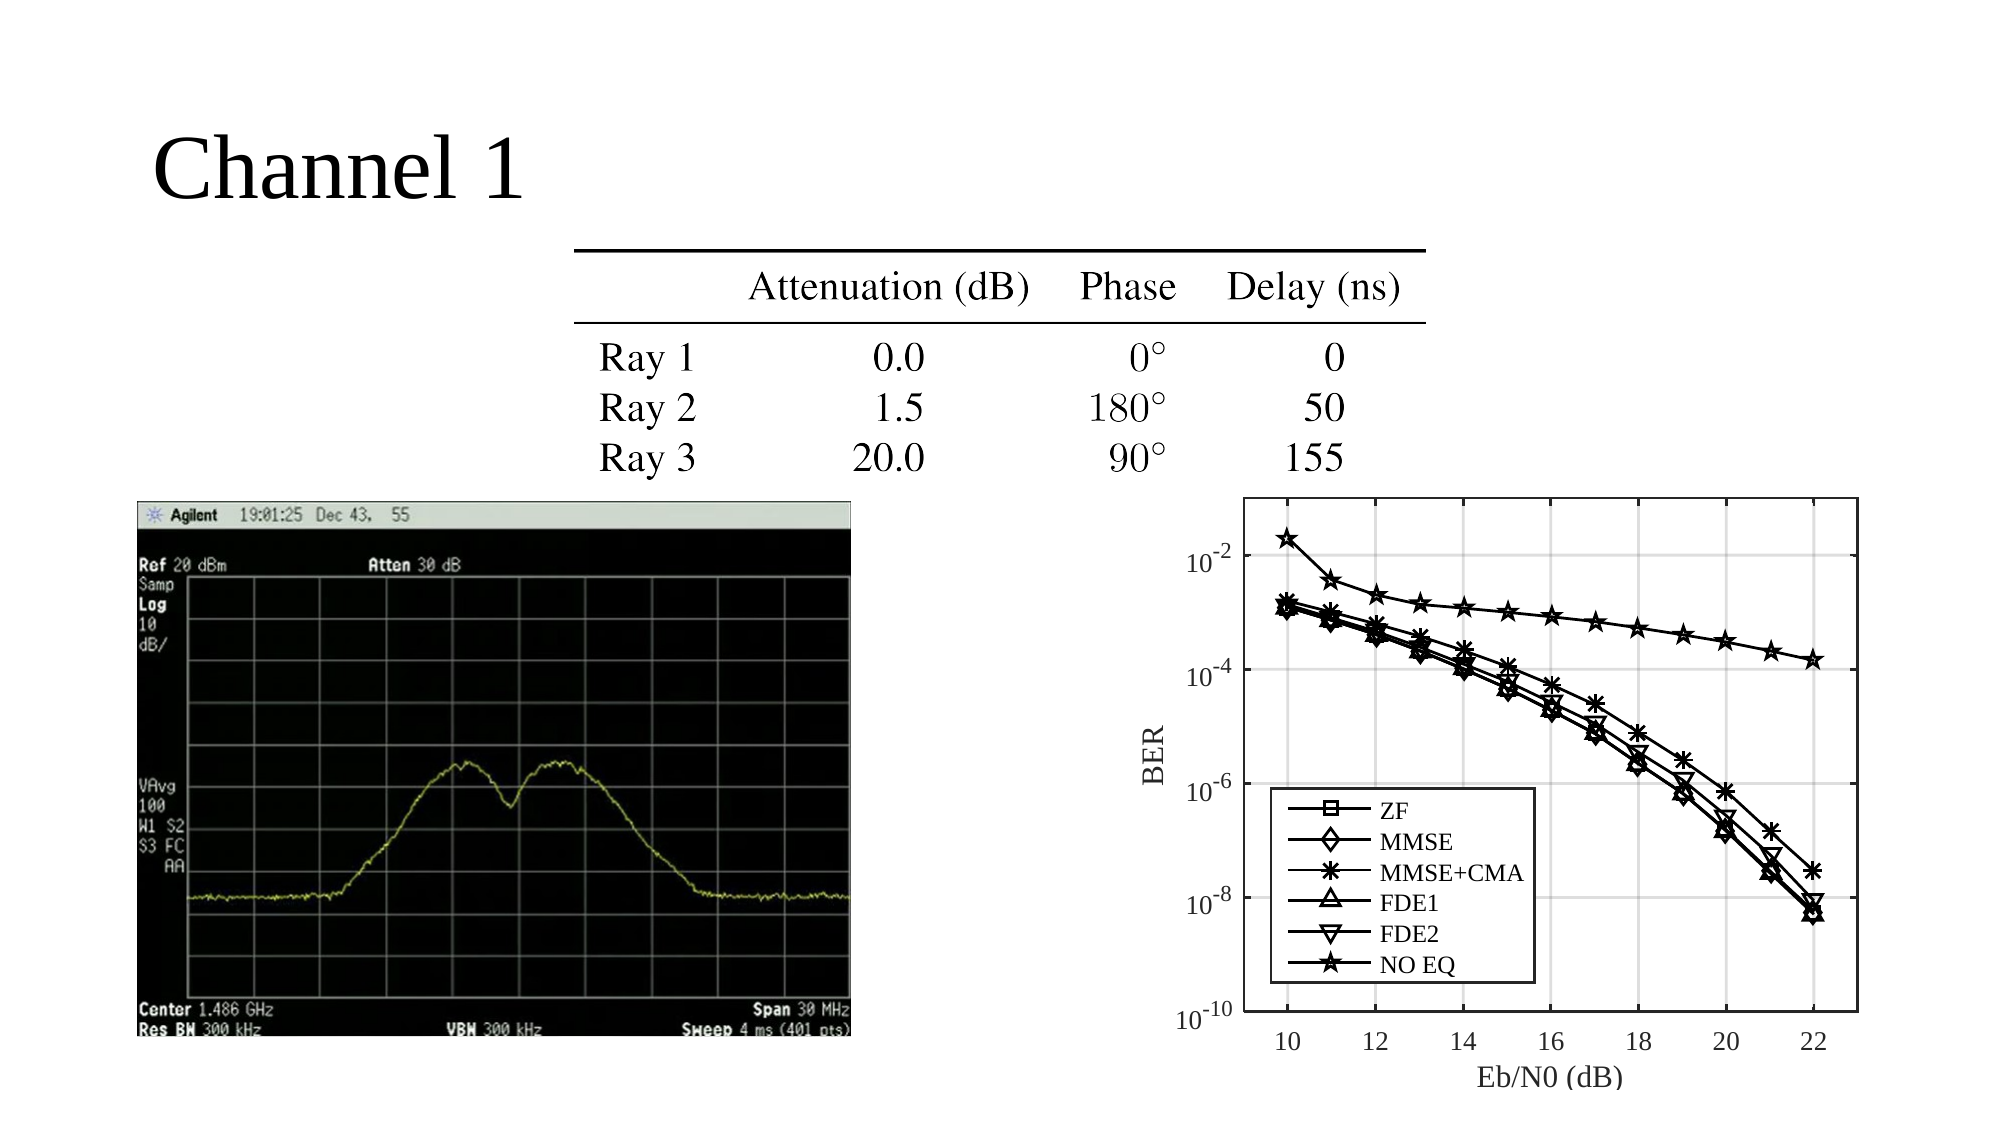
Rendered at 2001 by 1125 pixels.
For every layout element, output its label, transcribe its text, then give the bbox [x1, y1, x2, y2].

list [137, 501, 851, 1037]
title Channel 1 [137, 59, 1863, 278]
picture [574, 249, 1931, 1090]
